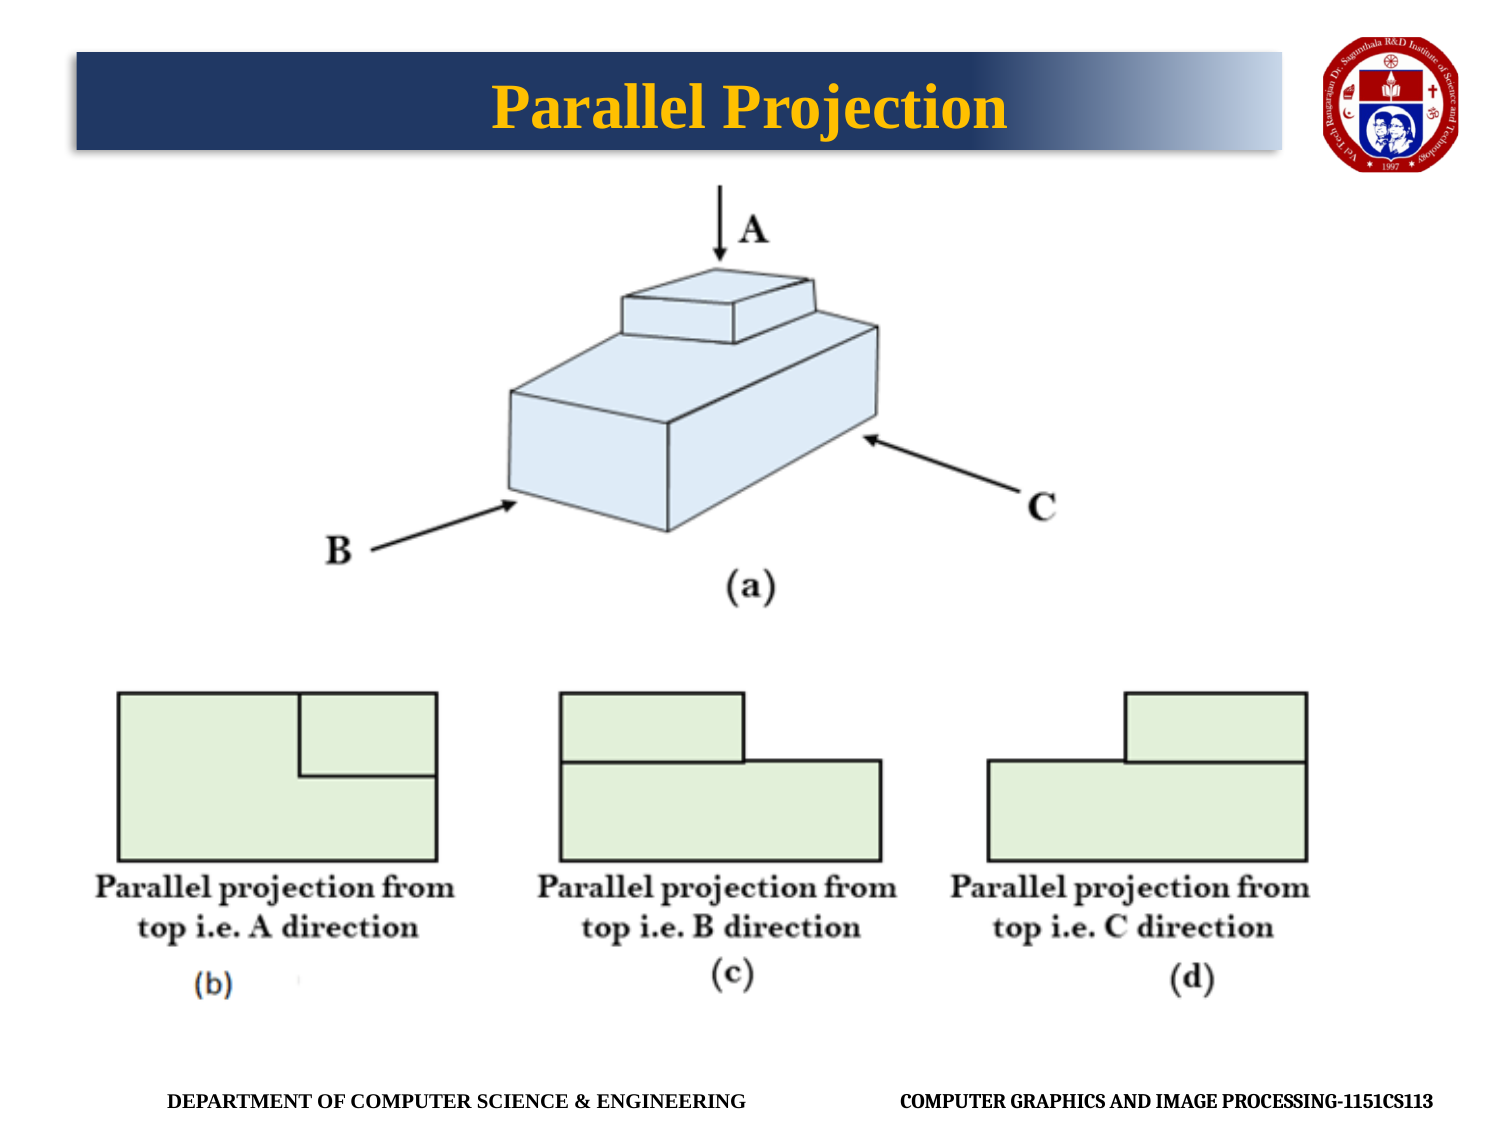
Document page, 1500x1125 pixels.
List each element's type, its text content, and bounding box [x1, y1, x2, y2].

picture [1324, 38, 1458, 172]
picture [88, 184, 1338, 1055]
title Parallel Projection [75, 56, 1425, 244]
